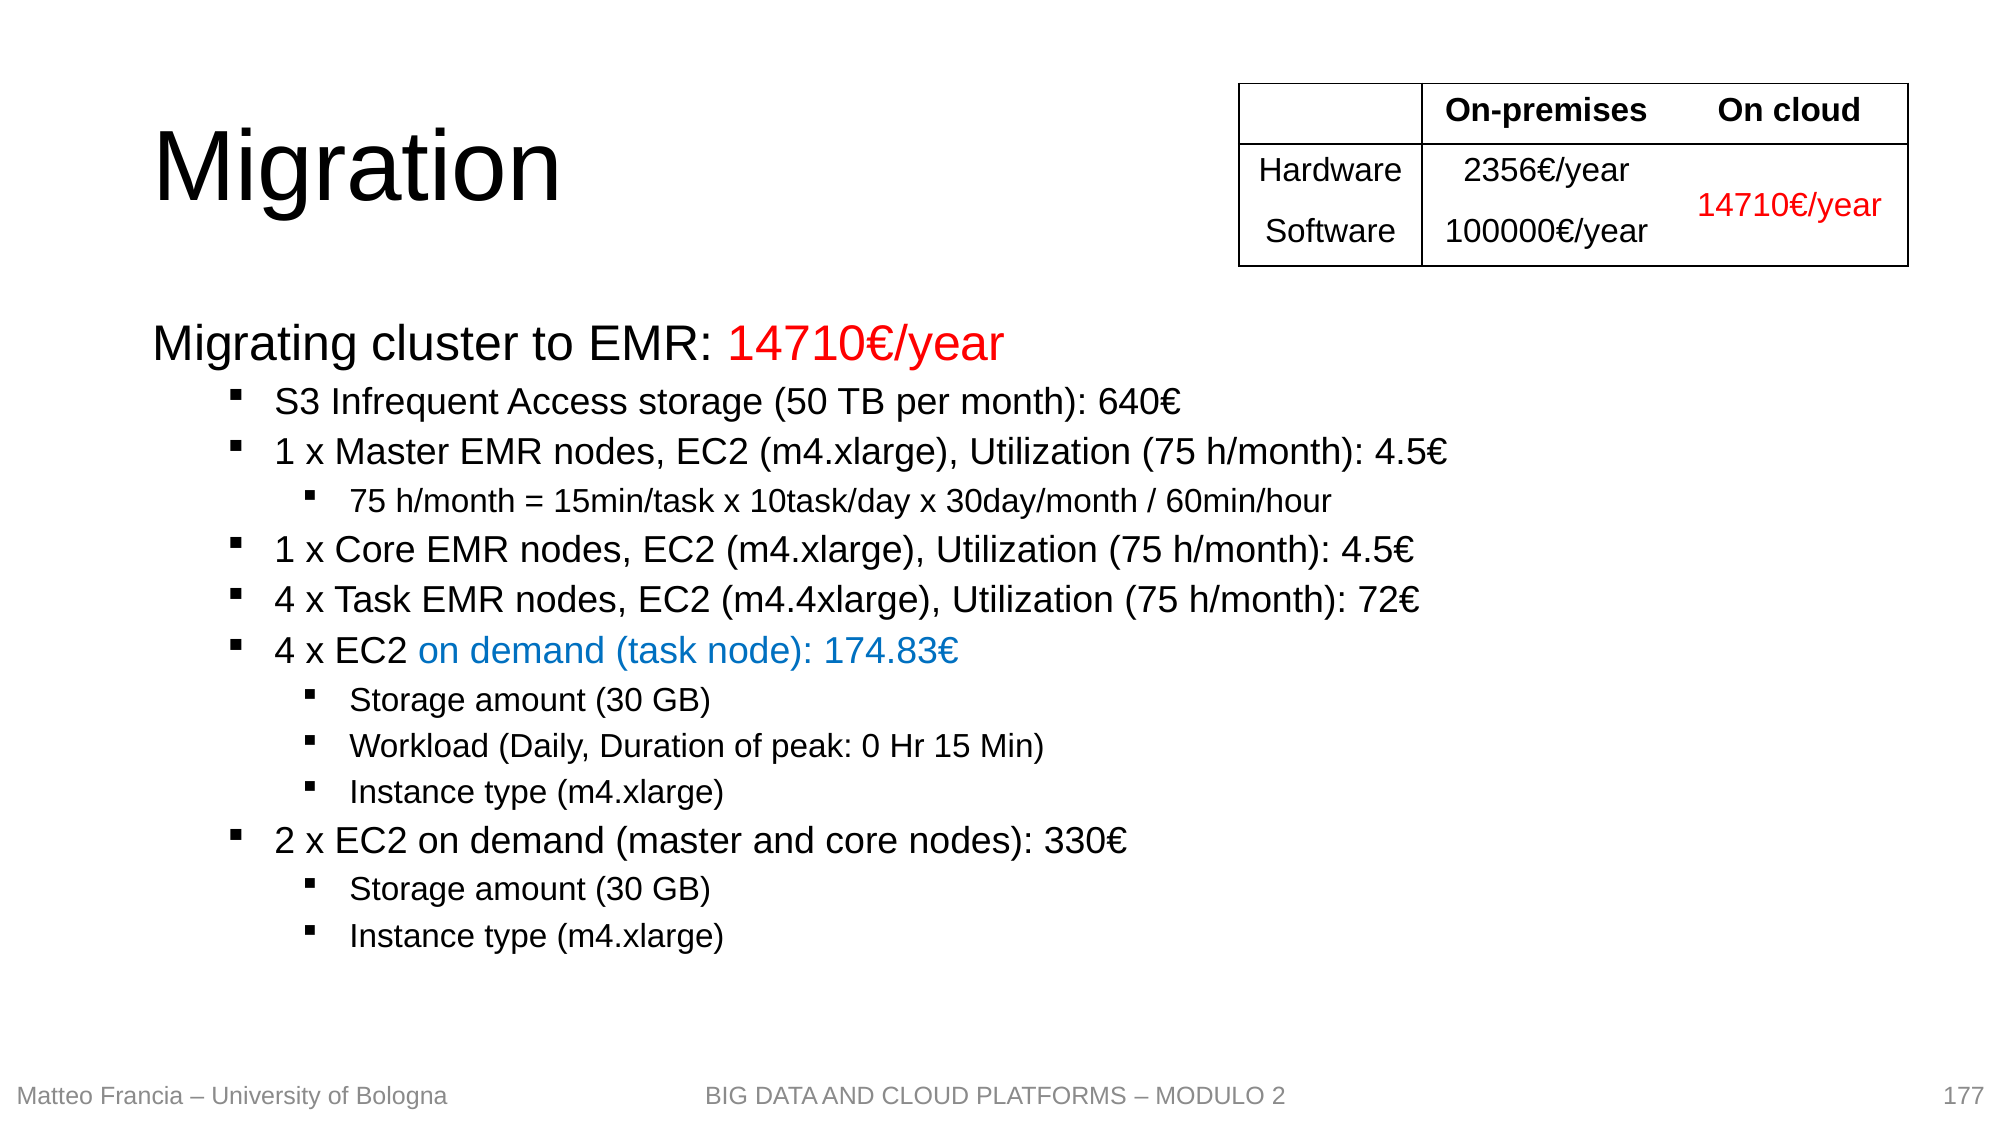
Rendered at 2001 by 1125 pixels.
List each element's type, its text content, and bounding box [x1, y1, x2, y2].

table_header On-premises [1423, 84, 1671, 143]
table_cell 14710€/year [1671, 145, 1907, 265]
table_cell Hardware [1240, 145, 1421, 205]
slide_number 177 [1550, 1065, 2000, 1125]
footer Matteo Francia – University of Bologna [0, 1065, 466, 1125]
table_cell 100000€/year [1423, 205, 1671, 265]
table_cell Software [1240, 205, 1421, 265]
table_header [1240, 84, 1421, 143]
table_header On cloud [1671, 84, 1907, 143]
table_cell 2356€/year [1423, 145, 1671, 205]
title Migration [137, 59, 1863, 278]
list Migrating cluster to EMR: 14710€/year S3 Infrequent Access storage (50 TB per month): 640€ 1 x Master EMR nodes, EC2 (m4.xlarge), Utilization (75 h/month): 4.5€ 75 h/month = 15min/task x 10task/day x 30day/month / 60min/hour 1 x Core EMR nodes, EC2 (m4.xlarge), Utilization (75 h/month): 4.5€ 4 x Task EMR nodes, EC2 (m4.4xlarge), Utilization (75 h/month): 72€ 4 x EC2 on demand (task node): 174.83€ Storage amount (30 GB) Workload (Daily, Duration of peak: 0 Hr 15 Min) Instance type (m4.xlarge) 2 x EC2 on demand (master and core nodes): 330€ Storage amount (30 GB) Instance type (m4.xlarge) [137, 278, 1863, 993]
